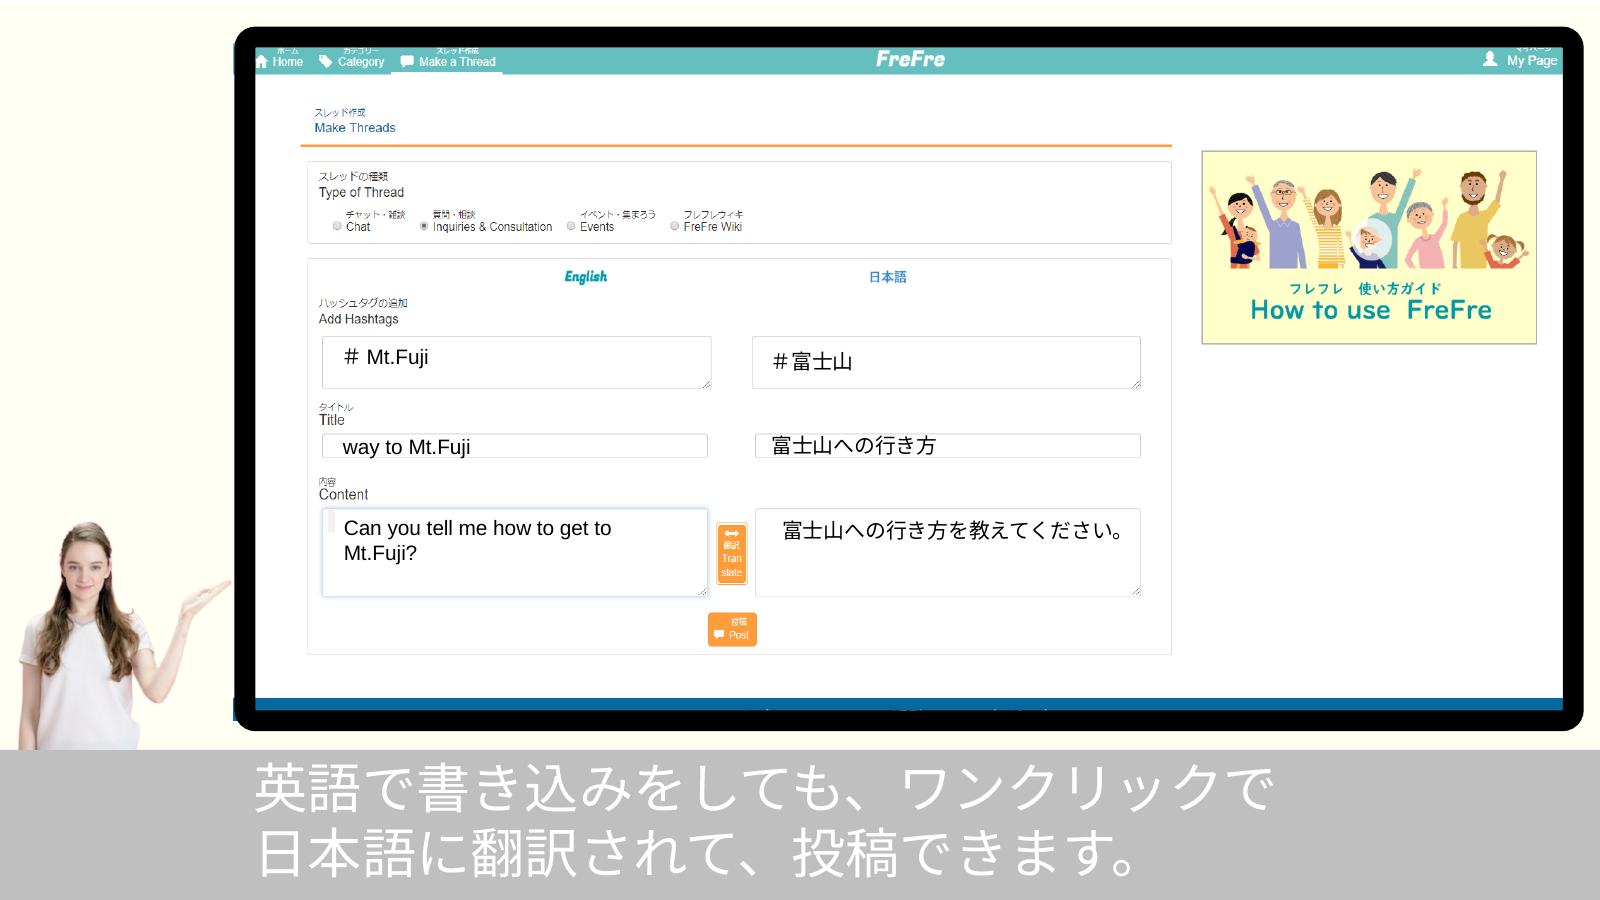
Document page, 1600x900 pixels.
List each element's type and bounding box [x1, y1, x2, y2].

text_box [0, 3, 1600, 900]
